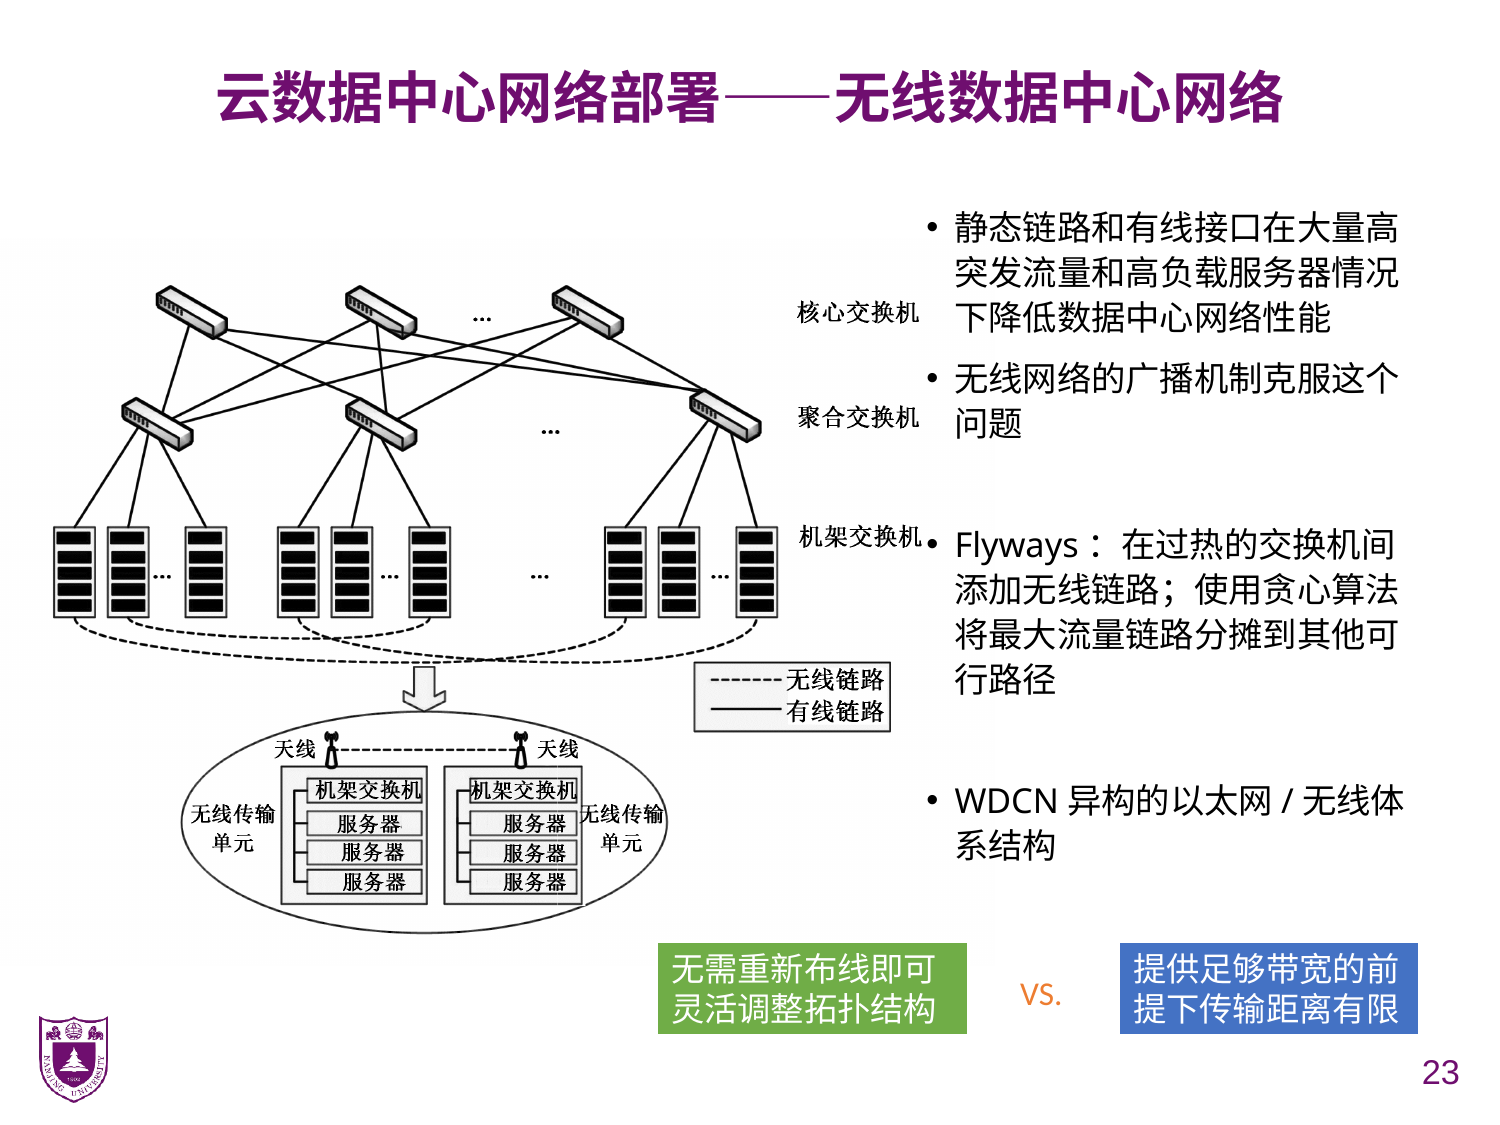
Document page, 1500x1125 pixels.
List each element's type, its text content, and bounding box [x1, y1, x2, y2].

text_box 无需重新布线即可灵活调整拓扑结构 [655, 966, 970, 1037]
picture [0, 238, 995, 966]
slide_number 23 [1370, 1047, 1475, 1095]
picture [39, 1016, 108, 1103]
title 云数据中心网络部署——无线数据中心网络 [68, 47, 1431, 154]
text_box 提供足够带宽的前提下传输距离有限 [1117, 940, 1421, 1037]
text_box VS. [1005, 965, 1082, 1020]
list 静态链路和有线接口在大量高突发流量和高负载服务器情况下降低数据中心网络性能 无线网络的广播机制克服这个问题 Flyways：在过热的交换机间添加无线链路；使用贪心算法将最大流量链路分摊到其他可行路径 WDCN异构的以太网/无线体系结构 [911, 194, 1431, 1046]
